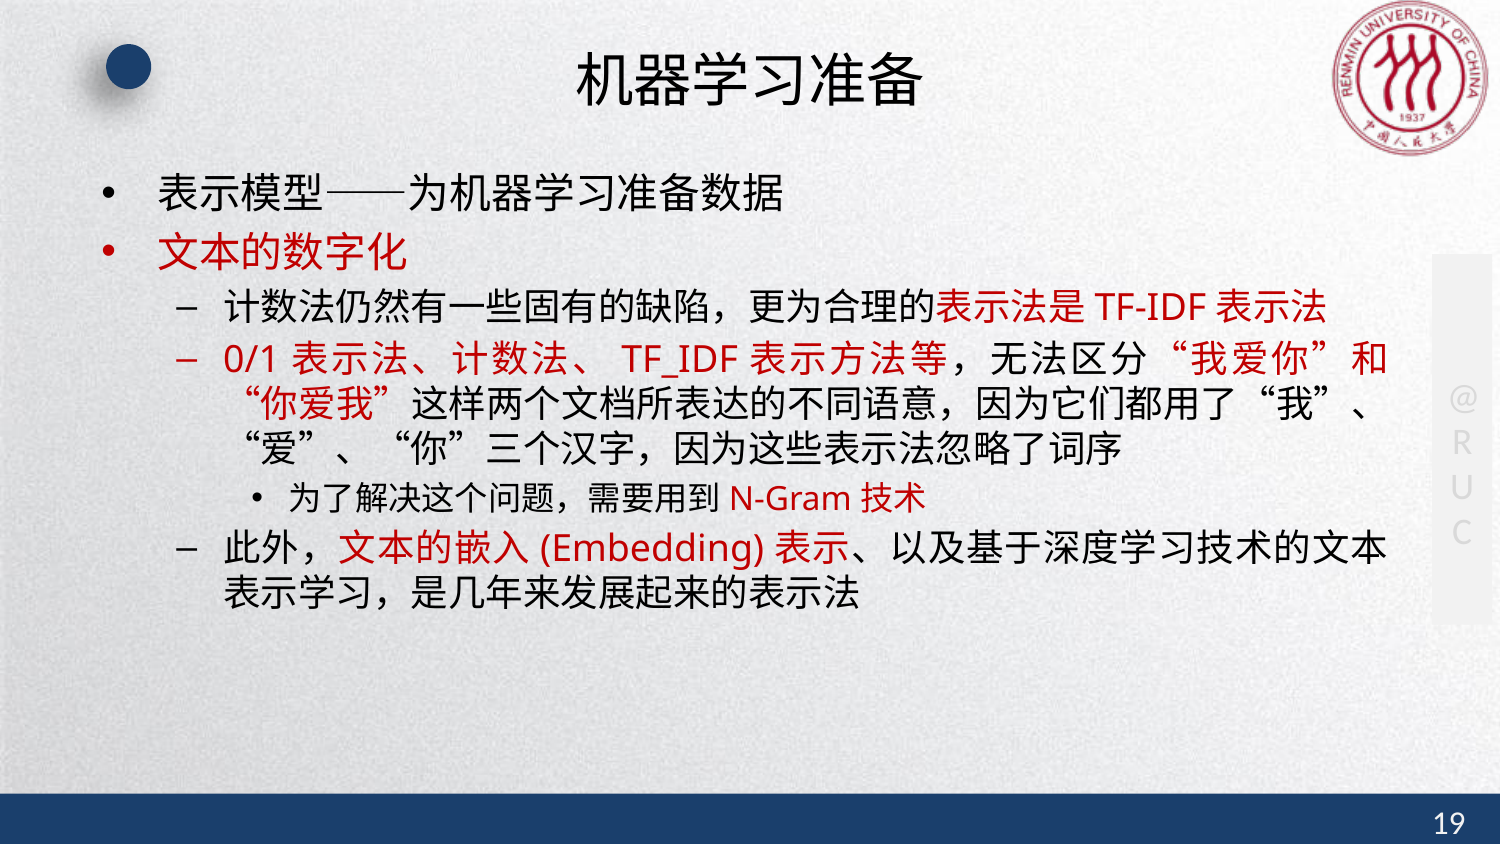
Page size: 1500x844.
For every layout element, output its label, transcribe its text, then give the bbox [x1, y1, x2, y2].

text_box 表示模型——为机器学习准备数据 文本的数字化 计数法仍然有一些固有的缺陷，更为合理的表示法是TF-IDF表示法 0/1表示法、计数法、TF_IDF表示方法等，无法区分“我爱你”和“你爱我”这样两个文档所表达的不同语意，因为它们都用了“我”、“爱”、“你”三个汉字，因为这些表示法忽略了词序 为了解决这个问题，需要用到N-Gram技术 此外，文本的嵌入(Embedding)表示、以及基于深度学习技术的文本表示学习，是几年来发展起来的表示法 [86, 159, 1404, 779]
title 机器学习准备 [243, 33, 1257, 122]
picture [0, 0, 1500, 793]
